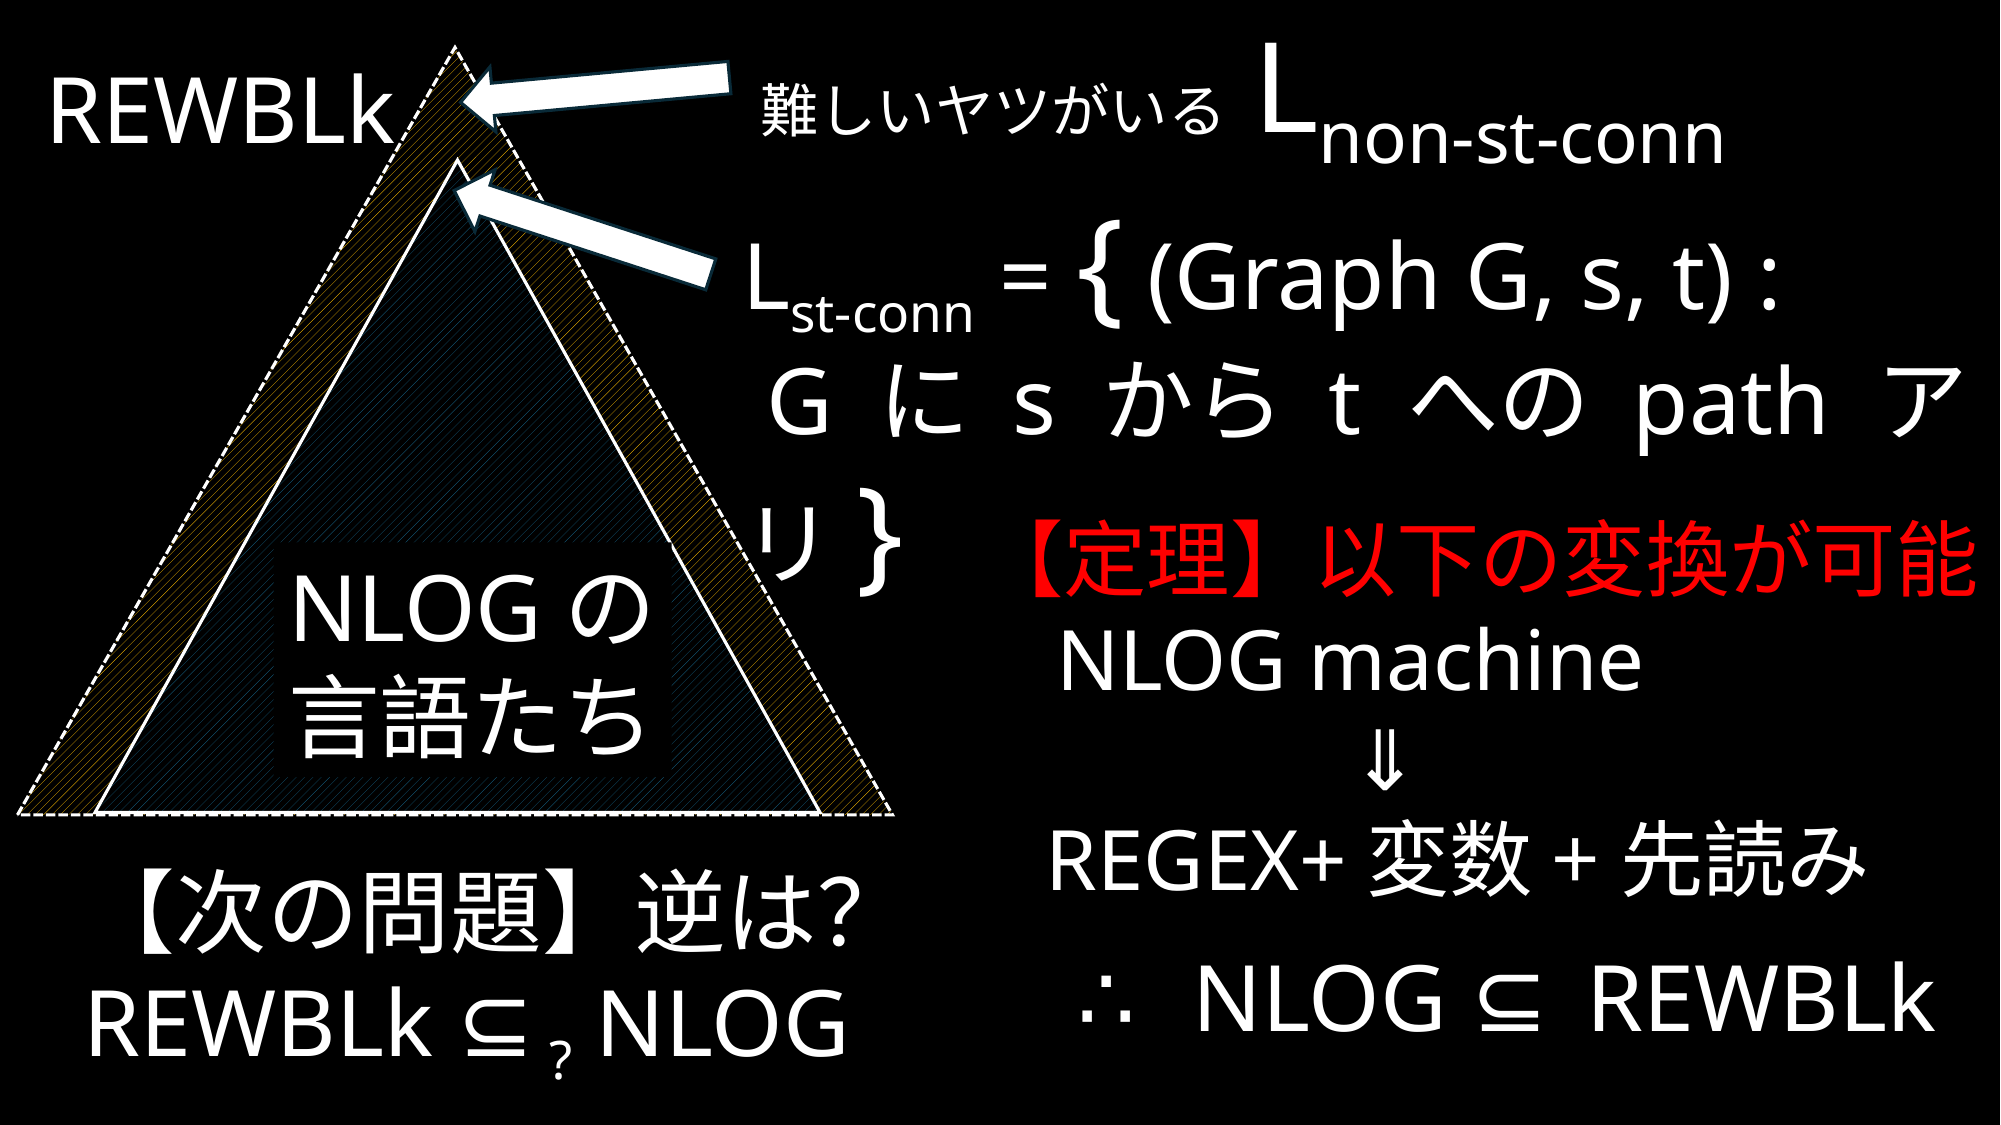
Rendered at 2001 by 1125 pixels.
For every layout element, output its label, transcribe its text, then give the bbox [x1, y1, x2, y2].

text_box 難しいヤツがいる Lnon-st-conn [745, 0, 1873, 186]
text_box 【次の問題】逆は？ REWBLk ⊆? NLOG [68, 847, 925, 1098]
text_box NLOGの 言語たち [273, 542, 672, 778]
text_box [16, 44, 545, 817]
text_box [452, 166, 718, 292]
text_box [92, 156, 823, 815]
text_box REWBLk [31, 44, 411, 170]
text_box [458, 59, 733, 136]
text_box [495, 223, 896, 817]
text_box 【定理】以下の変換が可能 NLOG machine ⇓ REGEX+変数+先読み [965, 499, 1995, 915]
text_box ∴ NLOG ⊆ REWBLk [1062, 932, 2000, 1058]
text_box Lst-conn = { (Graph G, s, t) : G に s から t への path アリ} [727, 176, 2000, 611]
